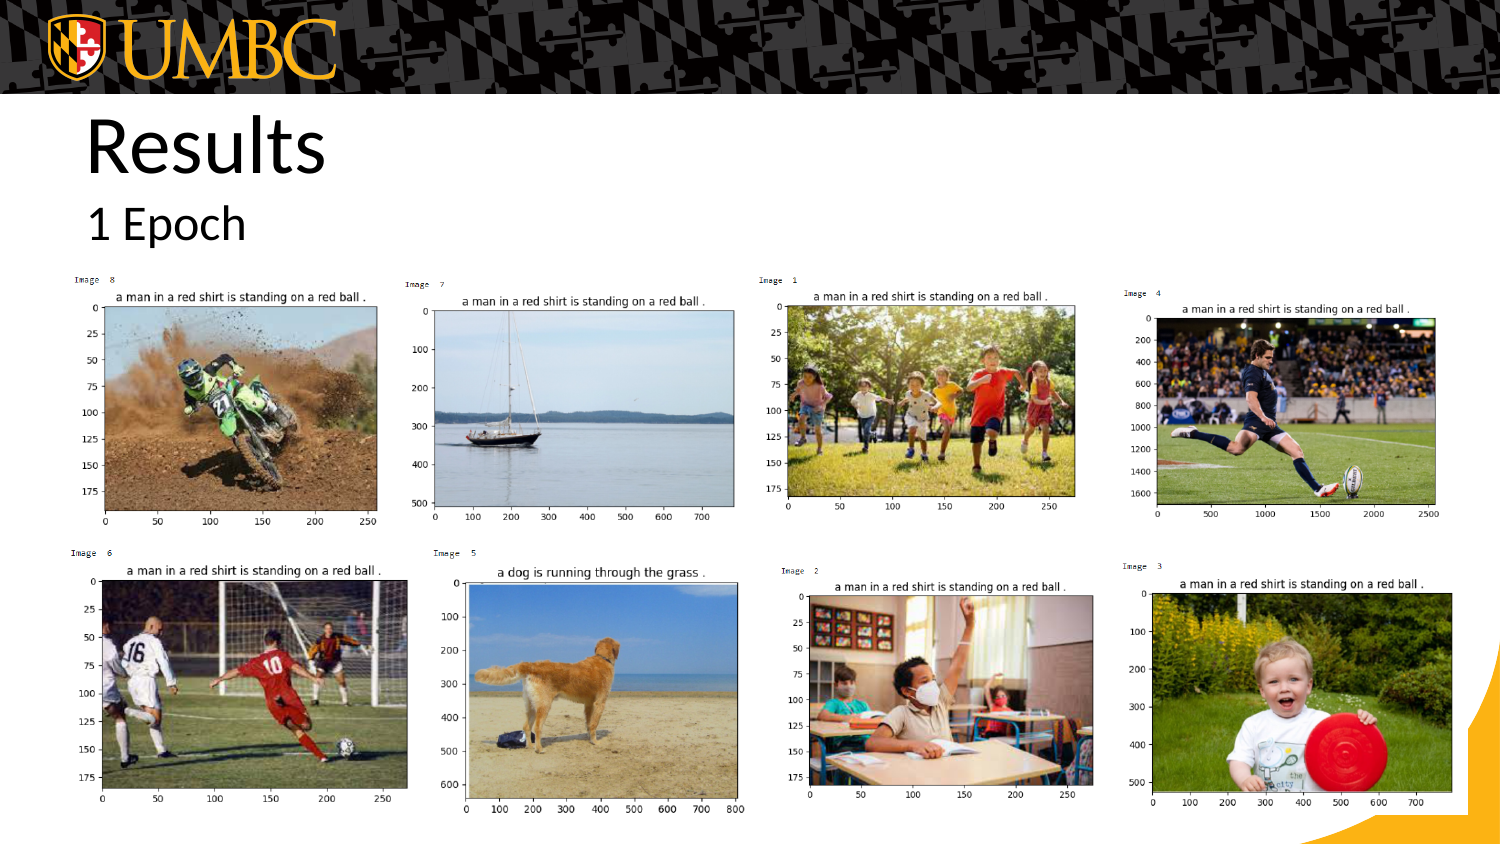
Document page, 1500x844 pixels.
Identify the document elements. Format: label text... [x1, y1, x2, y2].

picture [768, 547, 1500, 844]
picture [421, 543, 763, 825]
picture [395, 271, 751, 533]
picture [64, 273, 394, 535]
picture [1117, 280, 1454, 533]
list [751, 271, 1091, 528]
picture [63, 543, 419, 815]
picture [0, 0, 1500, 94]
title Results 1 Epoch [70, 117, 1421, 224]
